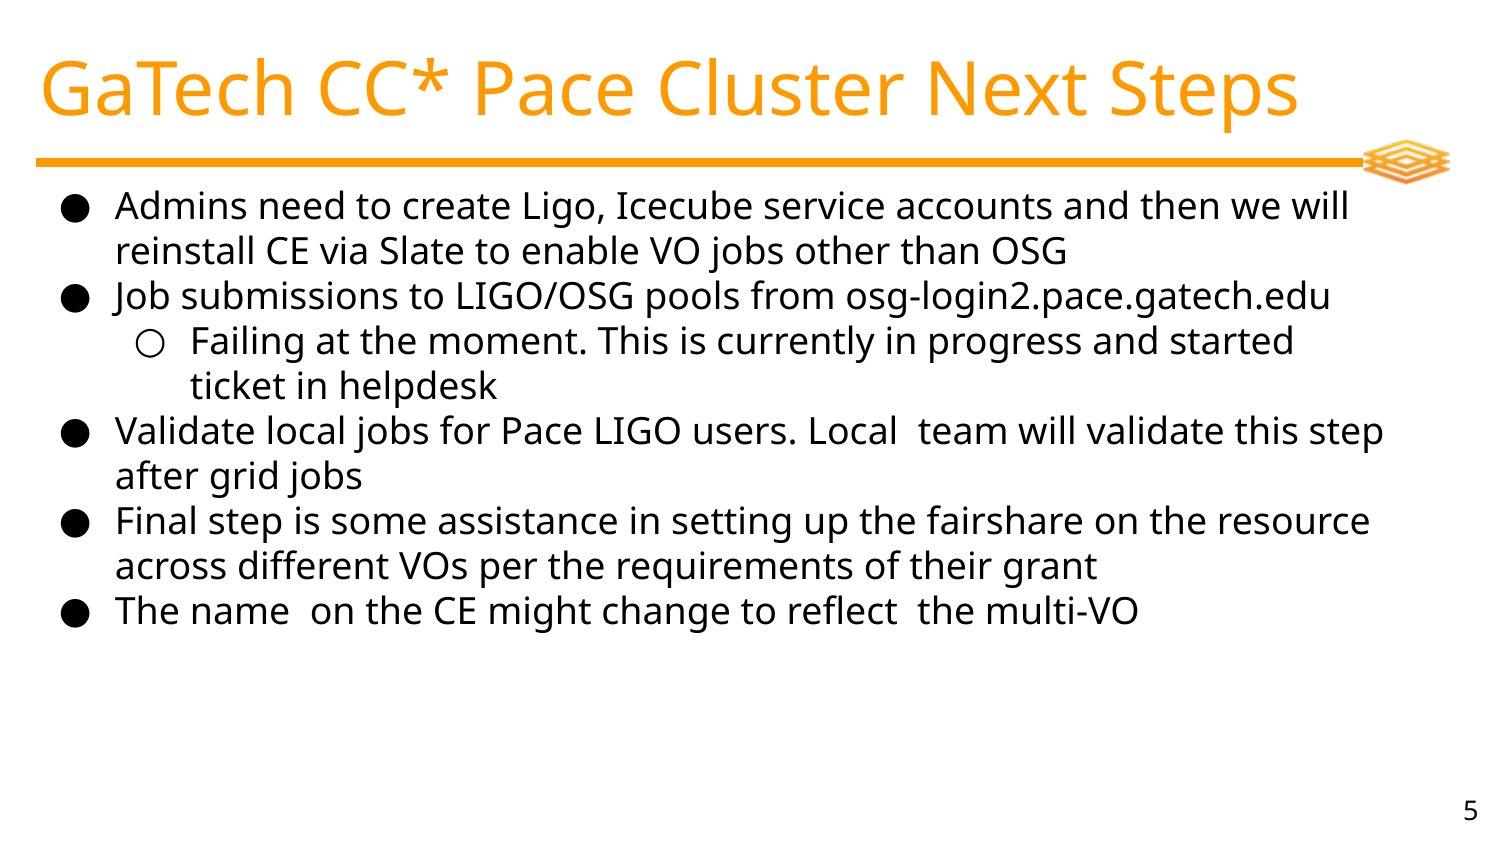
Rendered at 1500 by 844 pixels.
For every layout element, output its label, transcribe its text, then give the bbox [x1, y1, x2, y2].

picture [1363, 146, 1451, 185]
slide_number ‹#› [1403, 779, 1494, 844]
title GaTech CC* Pace Cluster Next Steps [24, 32, 1451, 146]
list Admins need to create Ligo, Icecube service accounts and then we will reinstall CE via Slate to enable VO jobs other than OSG Job submissions to LIGO/OSG pools from osg-login2.pace.gatech.edu Failing at the moment. This is currently in progress and started ticket in helpdesk Validate local jobs for Pace LIGO users. Local team will validate this step after grid jobs Final step is some assistance in setting up the fairshare on the resource across different VOs per the requirements of their grant The name on the CE might change to reflect the multi-VO [24, 166, 1413, 823]
